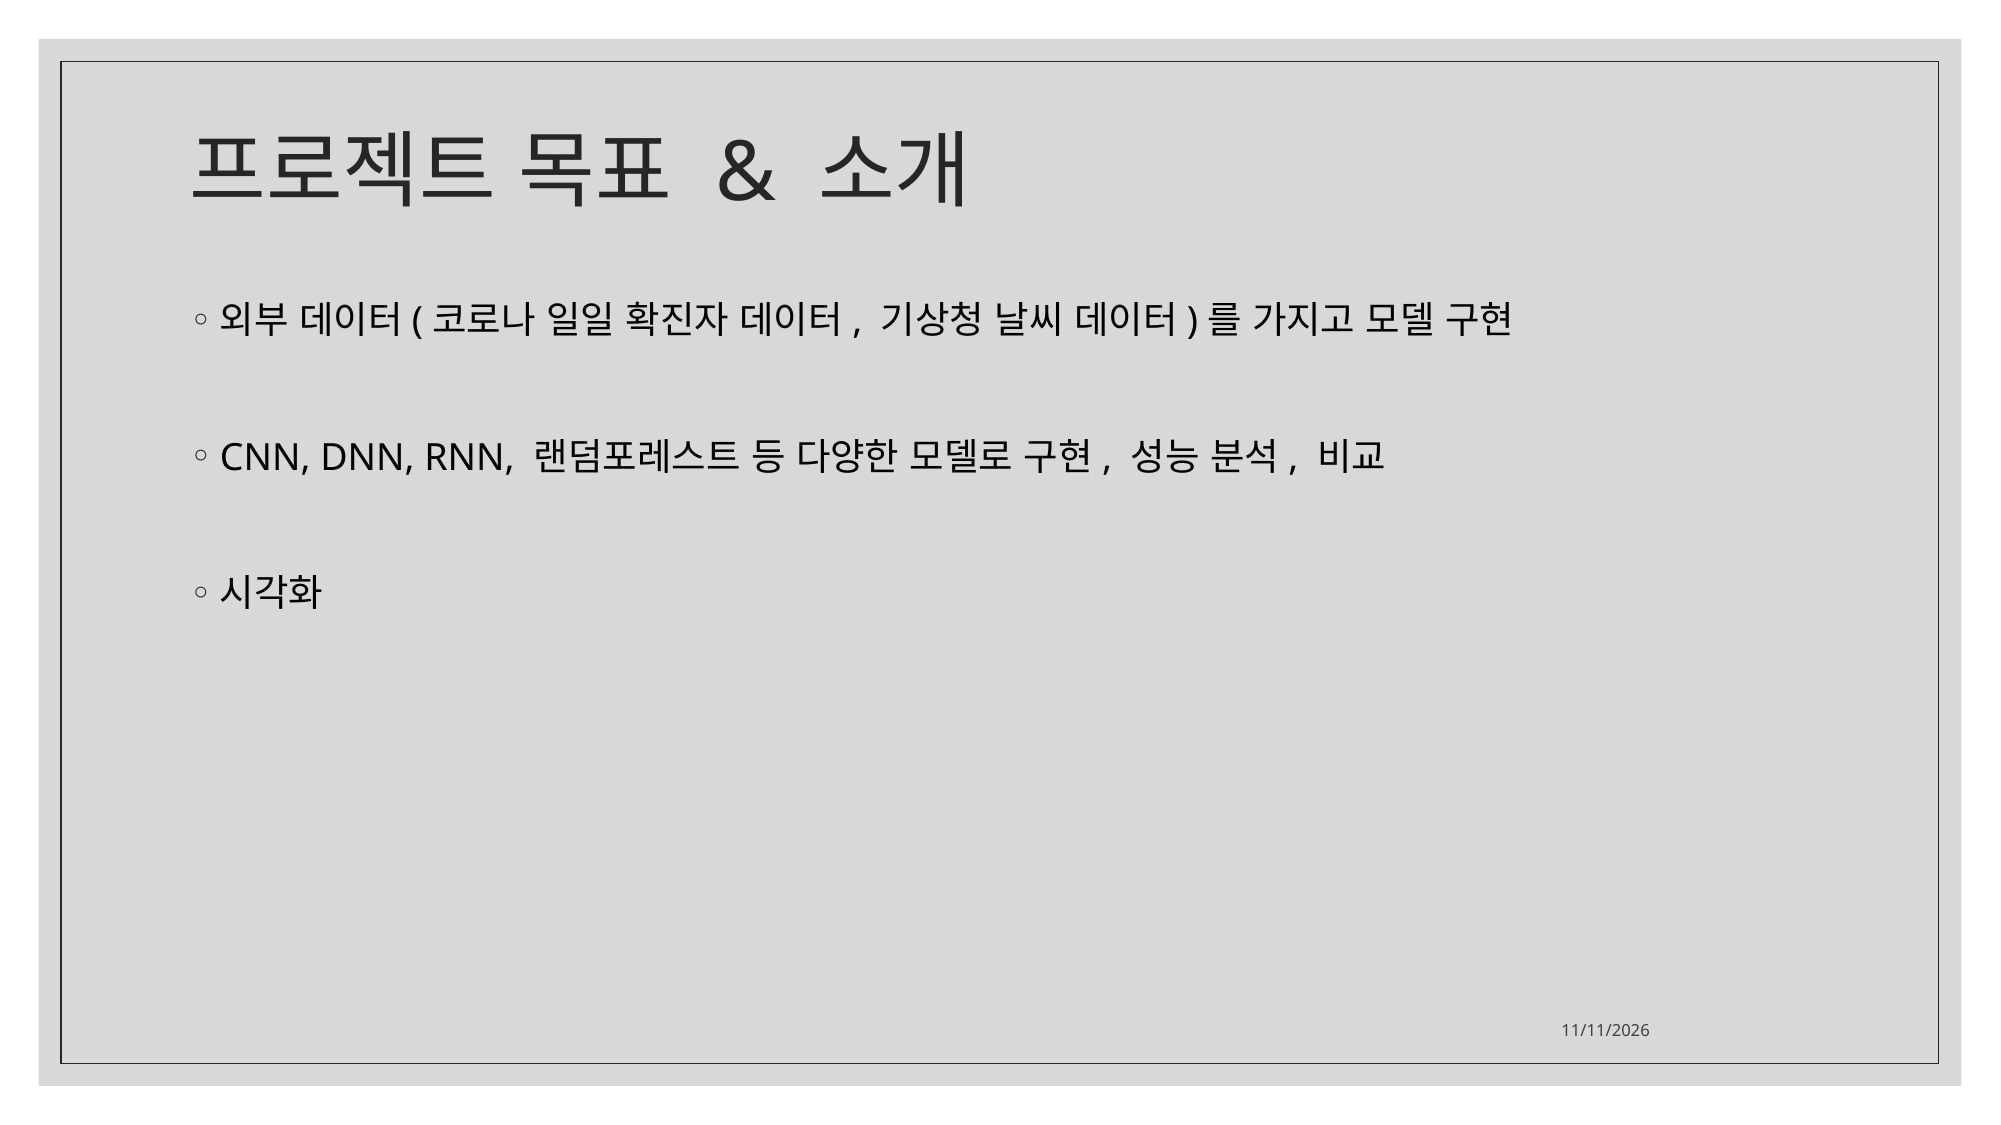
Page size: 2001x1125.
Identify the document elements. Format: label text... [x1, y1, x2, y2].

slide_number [1190, 990, 1665, 1050]
title 프로젝트 목표 & 소개 [174, 105, 1825, 242]
list 외부 데이터(코로나 일일 확진자 데이터, 기상청 날씨 데이터)를 가지고 모델 구현 CNN, DNN, RNN, 랜덤포레스트 등 다양한 모델로 구현, 성능 분석, 비교 시각화 [174, 284, 1825, 977]
